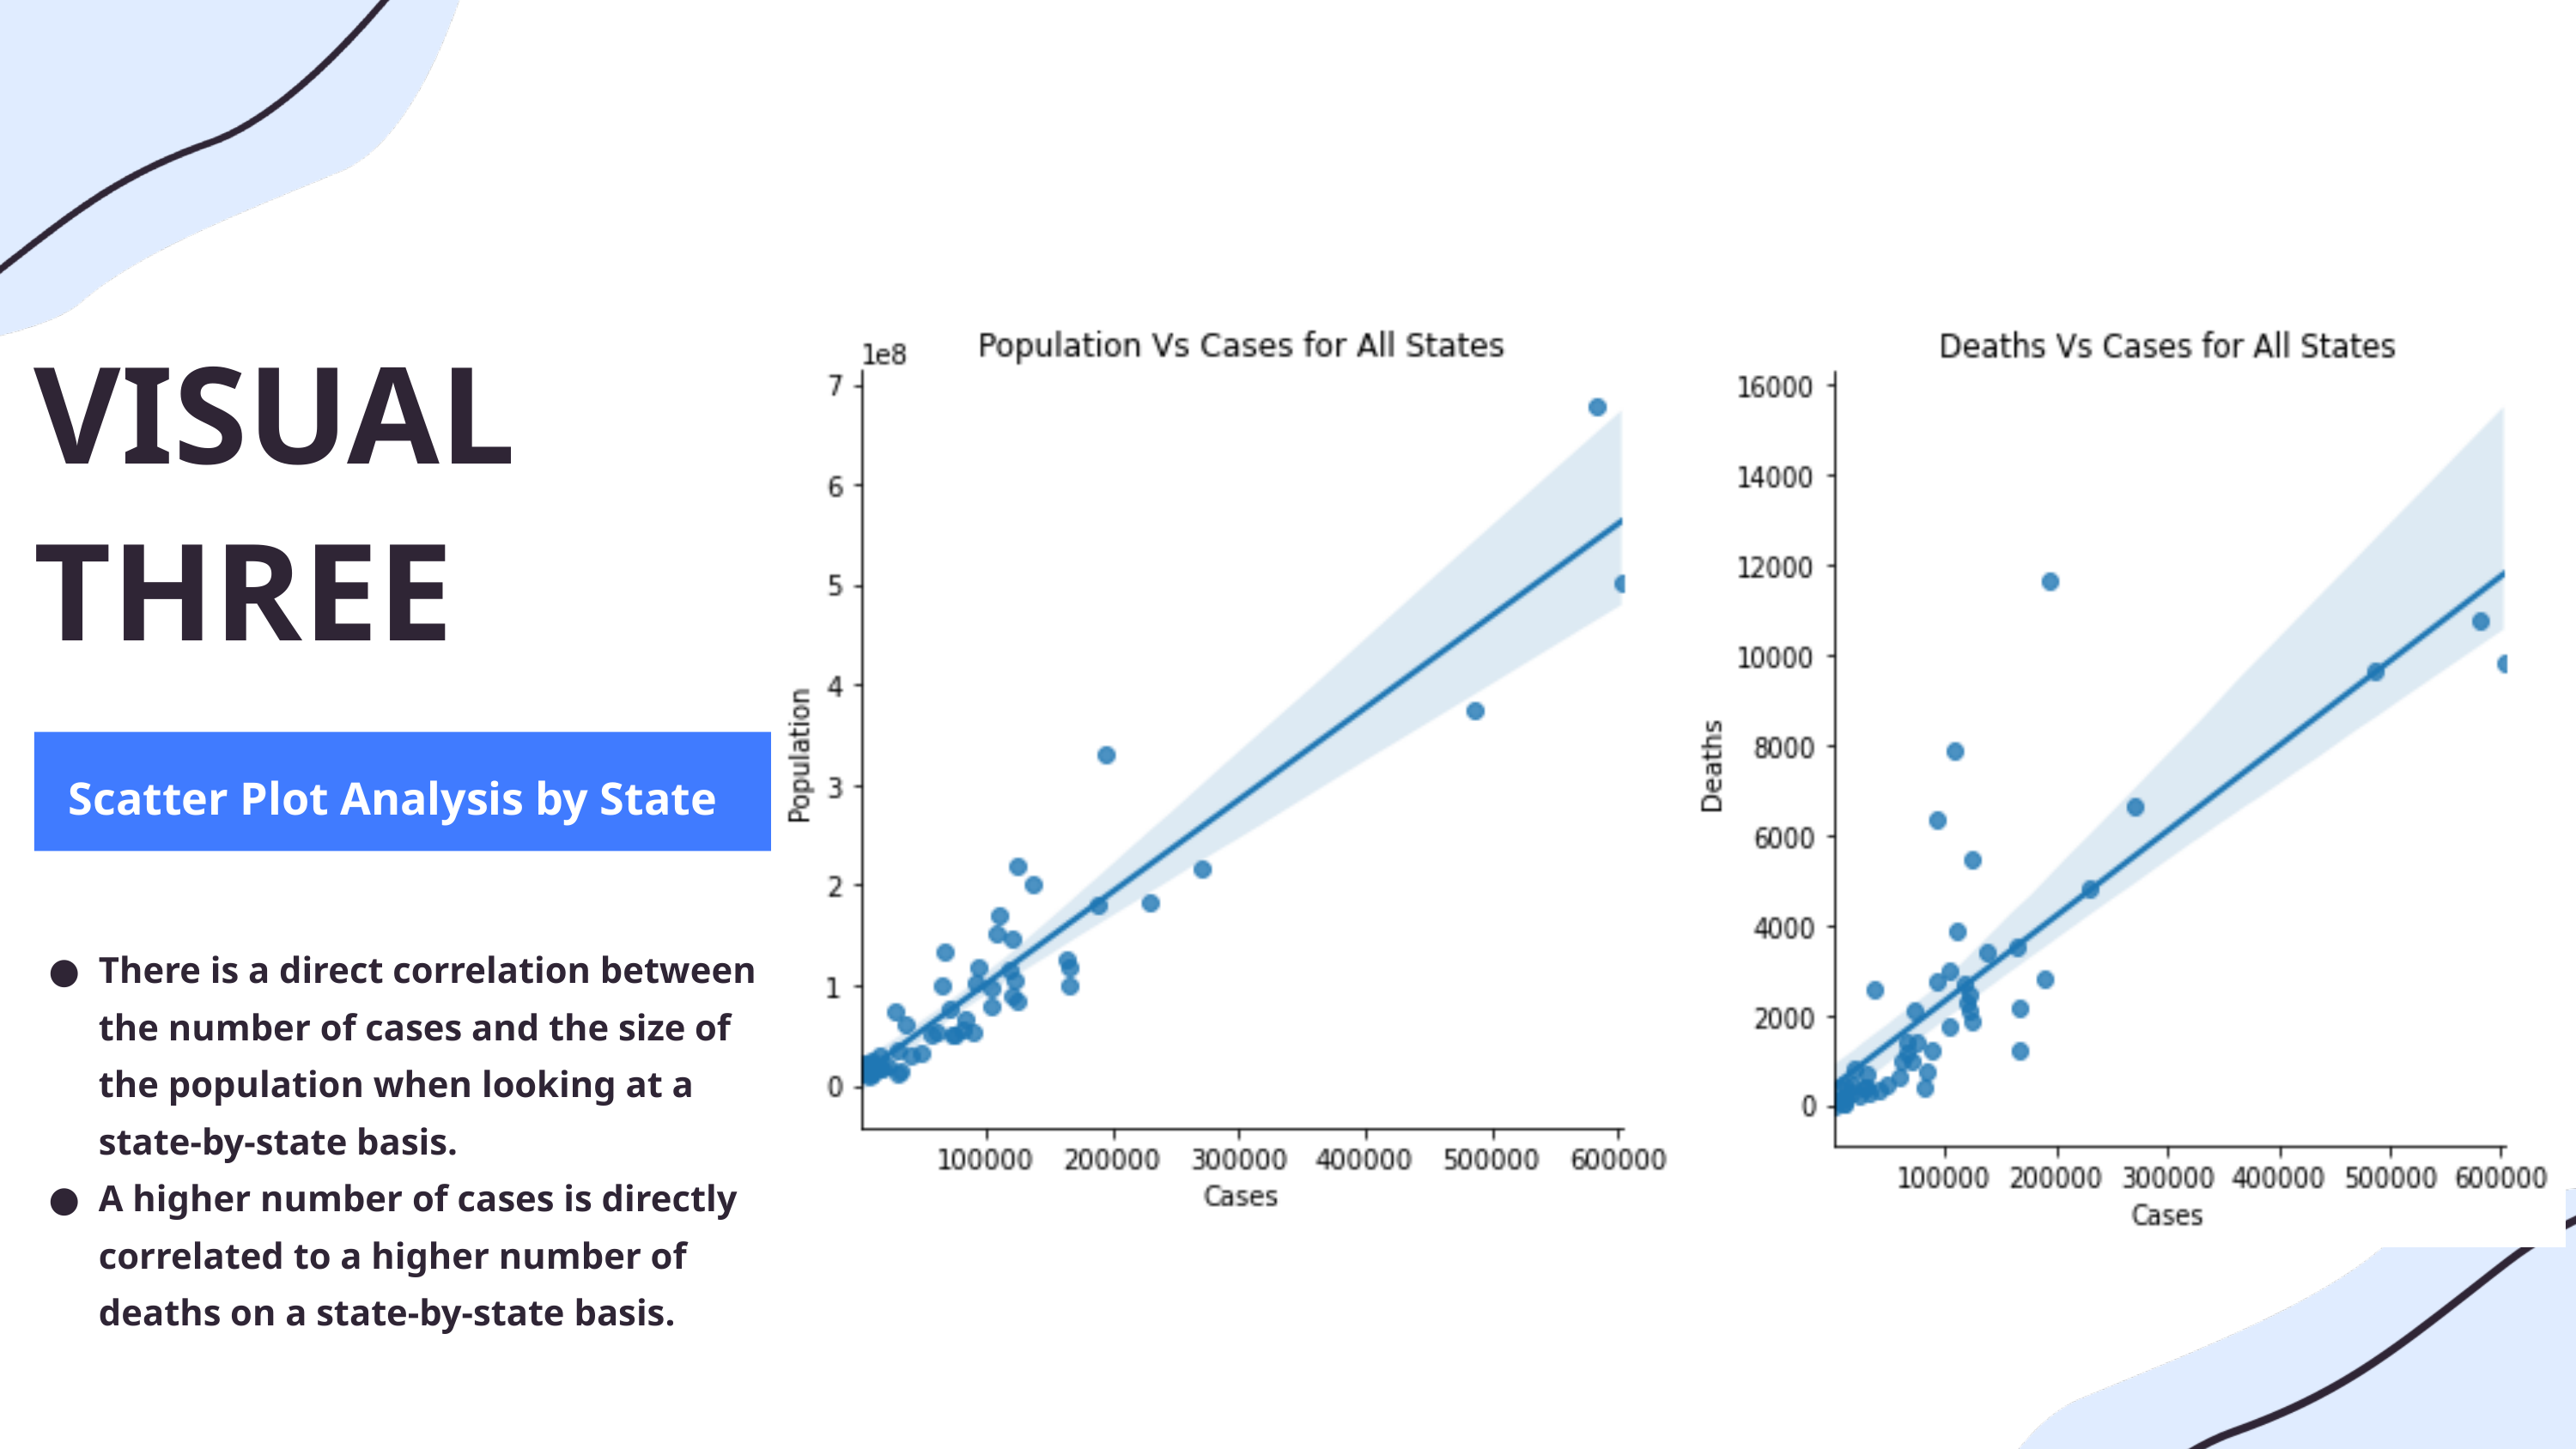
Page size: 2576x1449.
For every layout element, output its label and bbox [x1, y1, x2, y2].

text_box [33, 313, 769, 1172]
picture [771, 313, 2576, 1449]
picture [0, 0, 486, 371]
